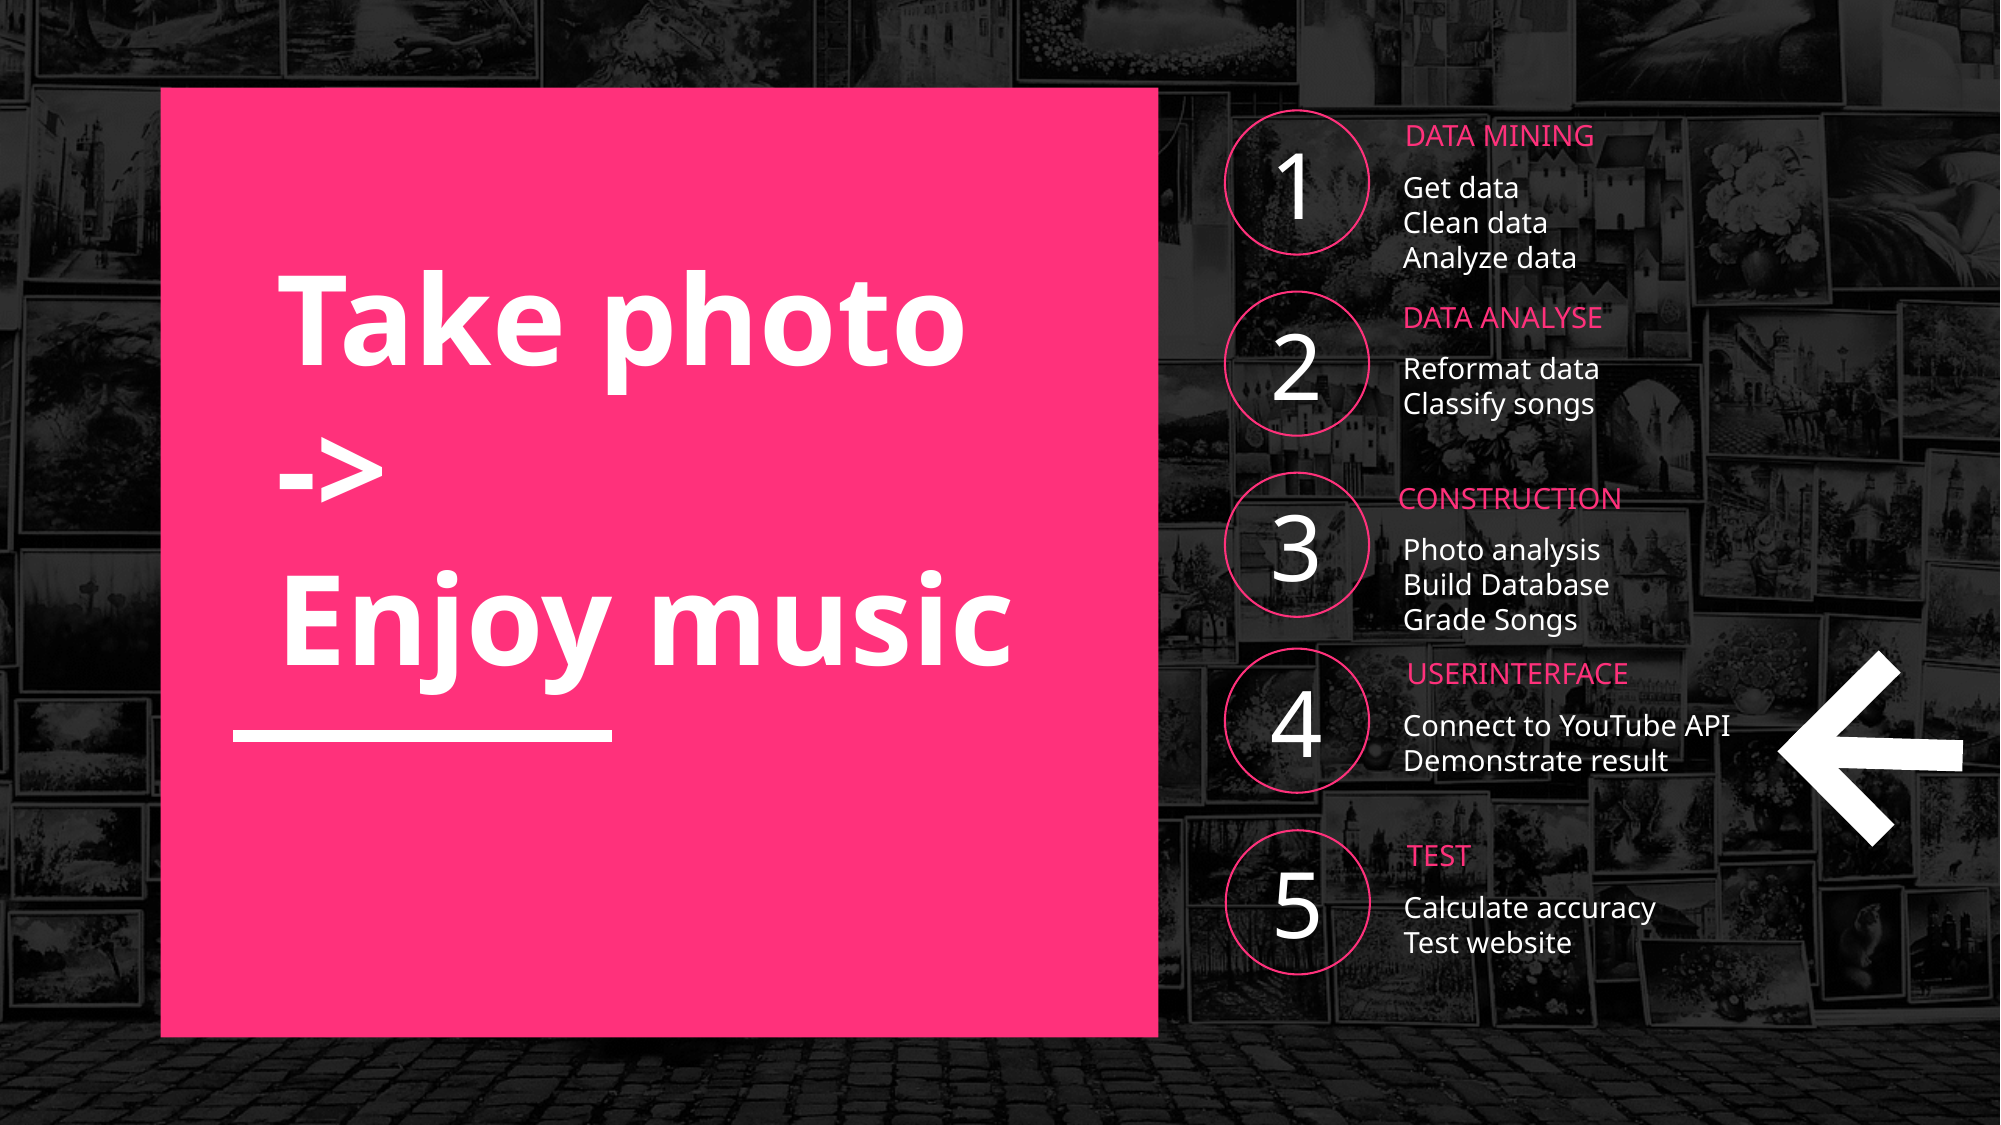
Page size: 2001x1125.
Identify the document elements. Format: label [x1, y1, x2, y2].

picture [0, 0, 2000, 1125]
text_box [1817, 675, 1945, 811]
